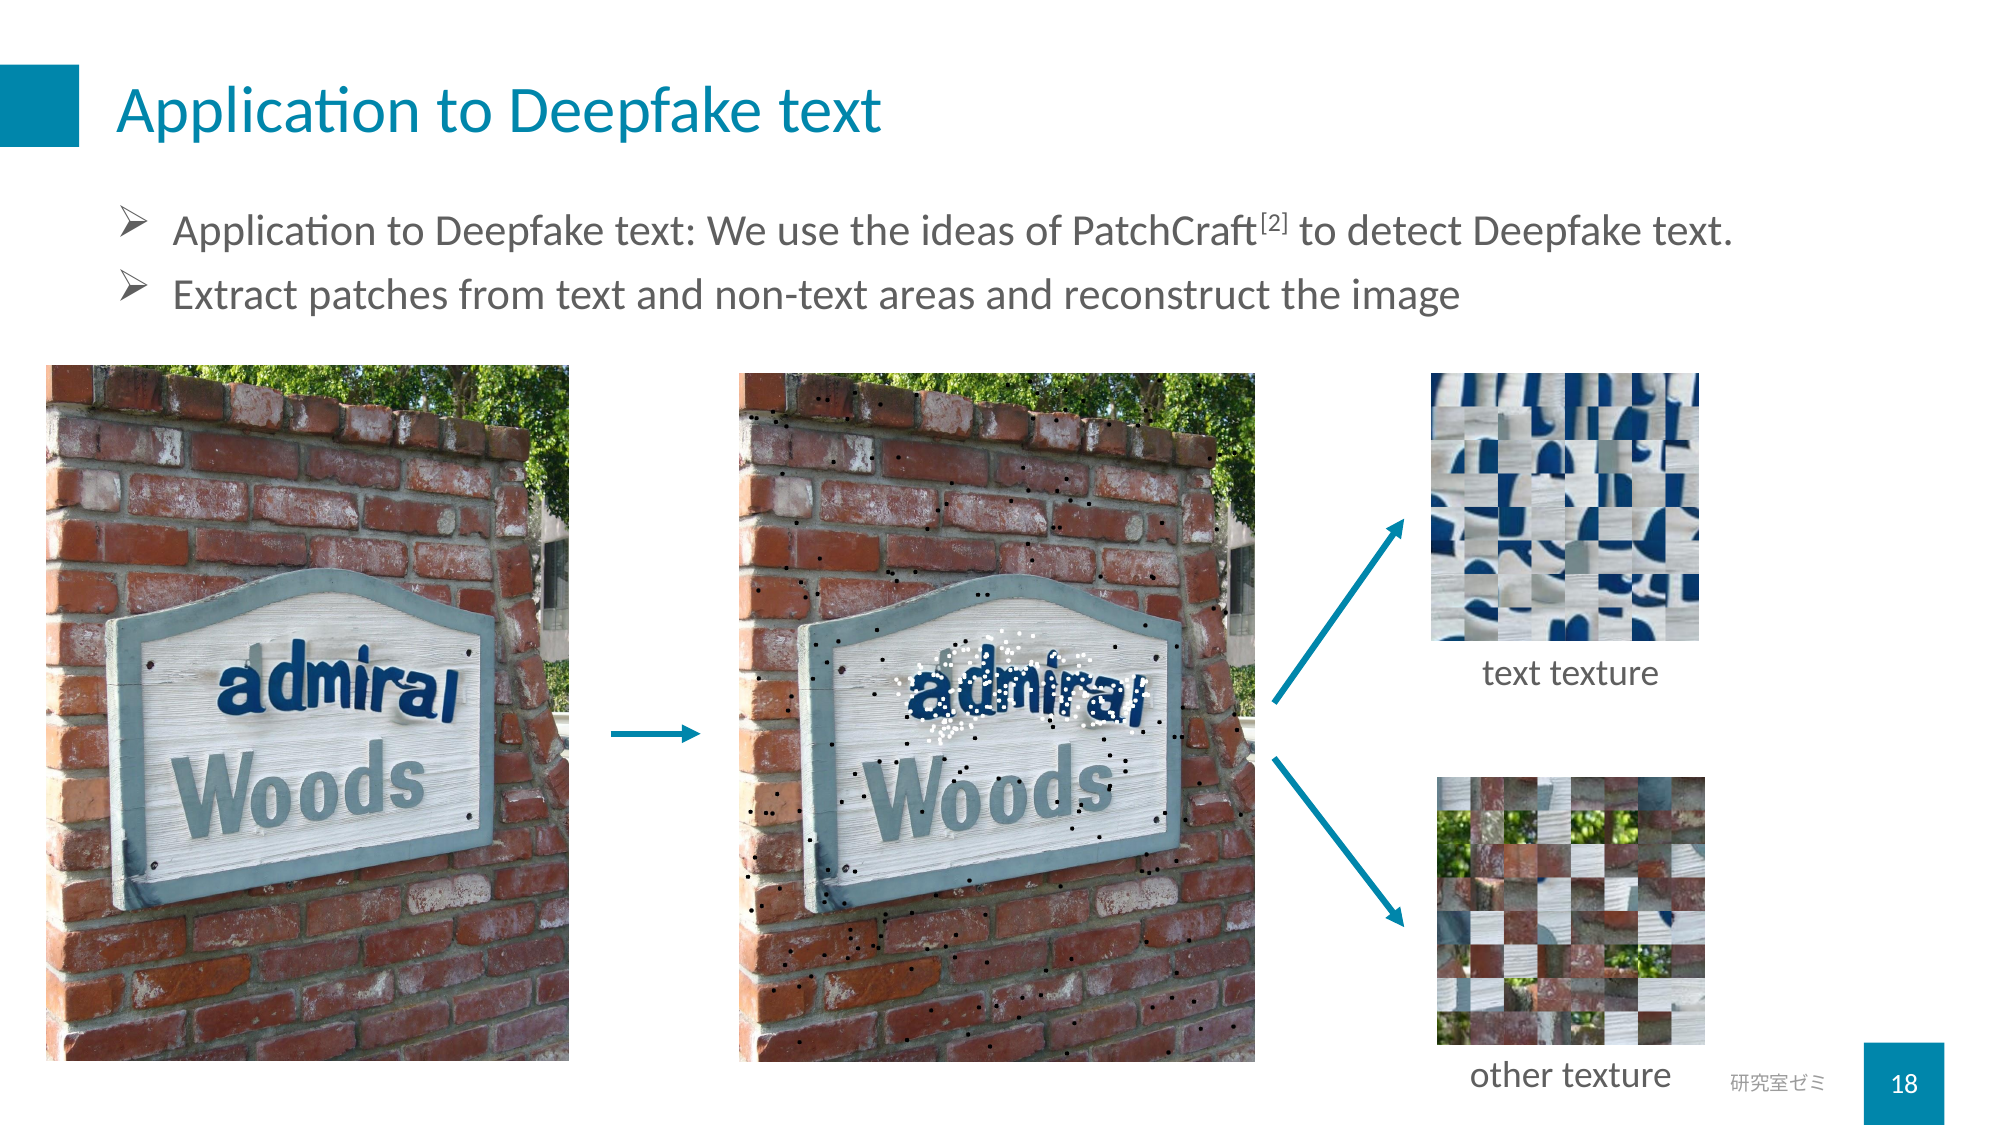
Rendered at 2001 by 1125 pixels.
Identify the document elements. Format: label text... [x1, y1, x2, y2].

picture [739, 373, 1255, 1062]
picture [1431, 373, 1699, 641]
title Application to Deepfake text [101, 51, 1927, 143]
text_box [1274, 757, 1405, 928]
list Application to Deepfake text: We use the ideas of PatchCraft[2] to detect Deepfake text. Extract patches from text and non-text areas and reconstruct the image [101, 143, 1927, 366]
picture [46, 365, 569, 1061]
text_box text texture [1467, 641, 1675, 701]
text_box other texture [1455, 1045, 1688, 1103]
slide_number 18 [1863, 1052, 1945, 1113]
footer 研究室ゼミ [1168, 1052, 1843, 1113]
picture [1437, 777, 1705, 1045]
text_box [1274, 518, 1405, 703]
